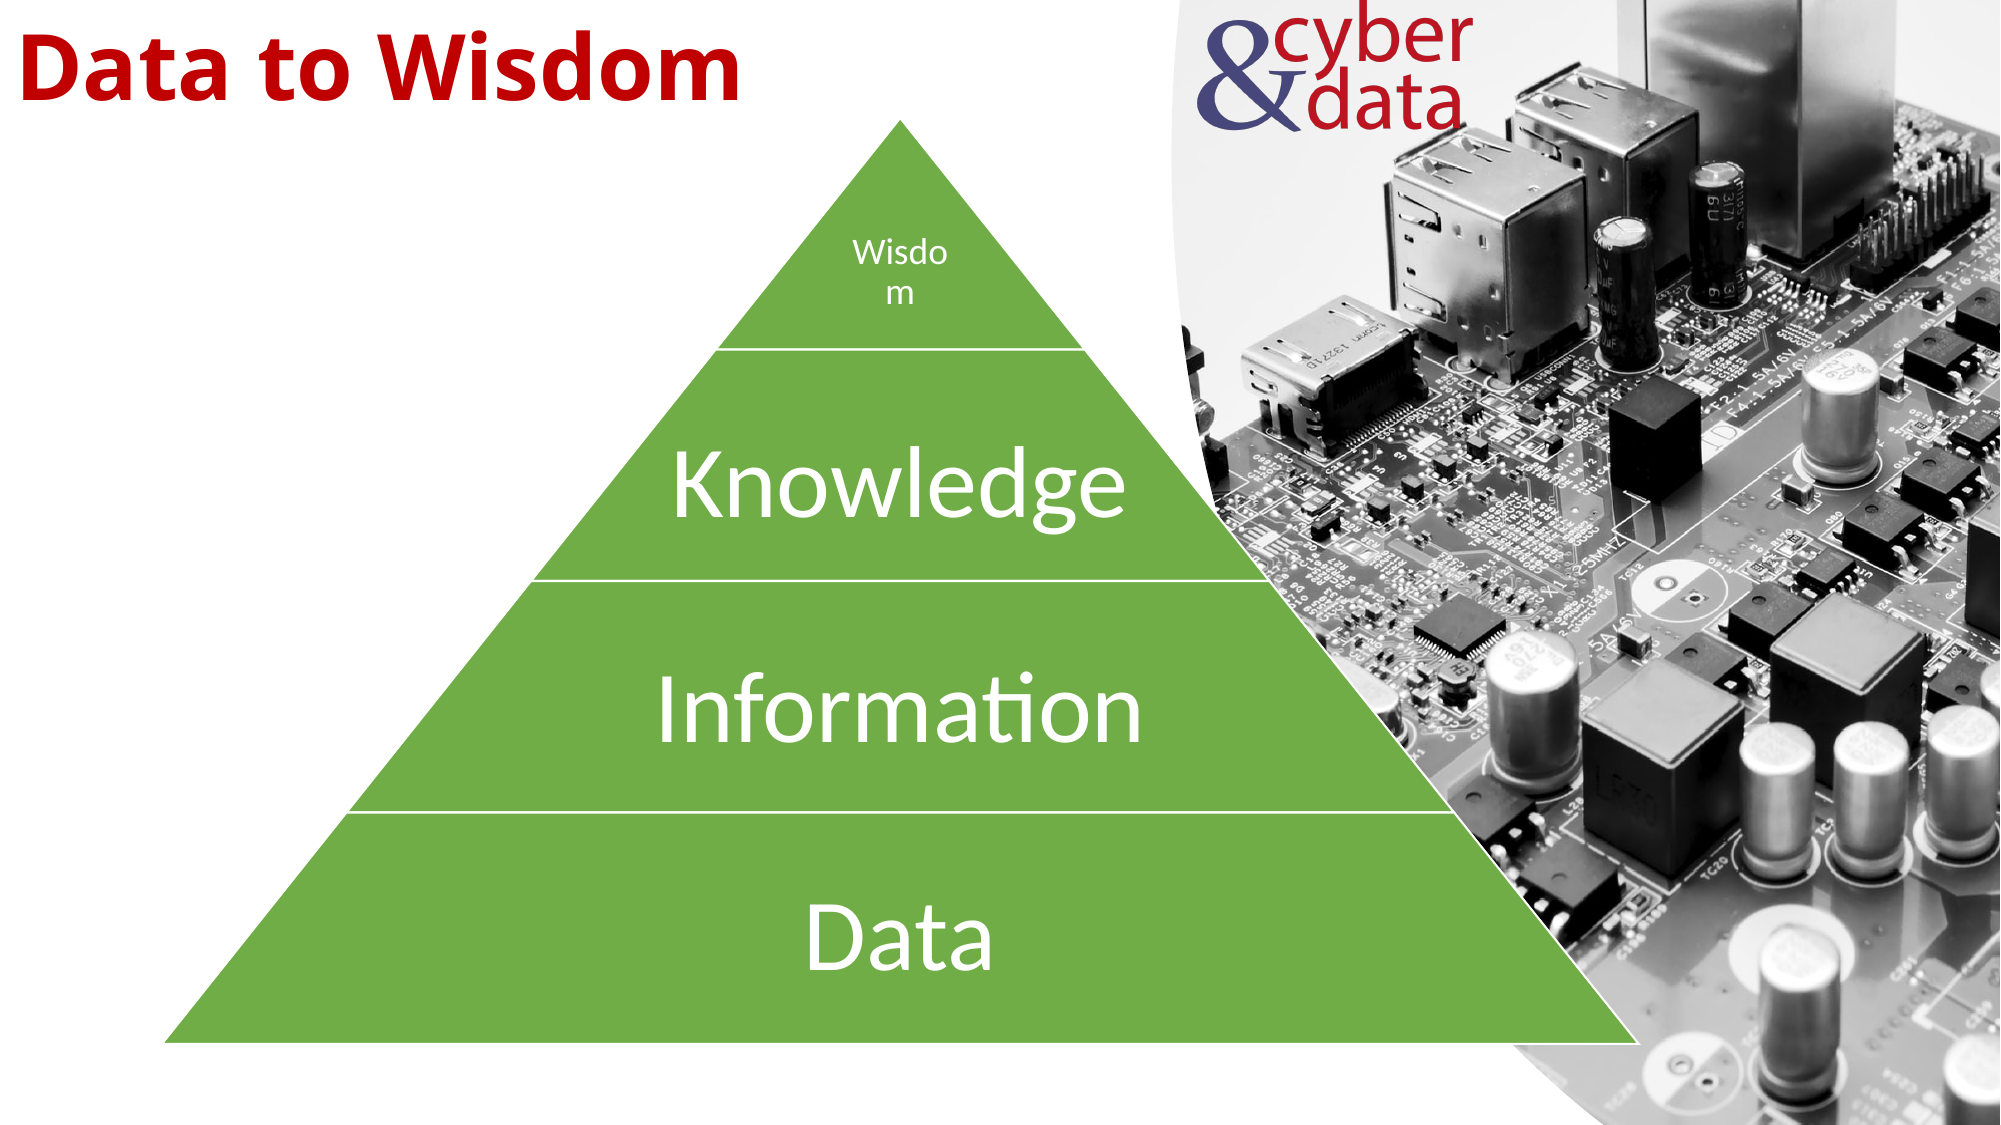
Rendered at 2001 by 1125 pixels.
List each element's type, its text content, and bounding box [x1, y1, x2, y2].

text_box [161, 117, 1639, 1044]
picture [1171, 0, 2000, 1125]
title Data to Wisdom [0, 0, 1171, 143]
